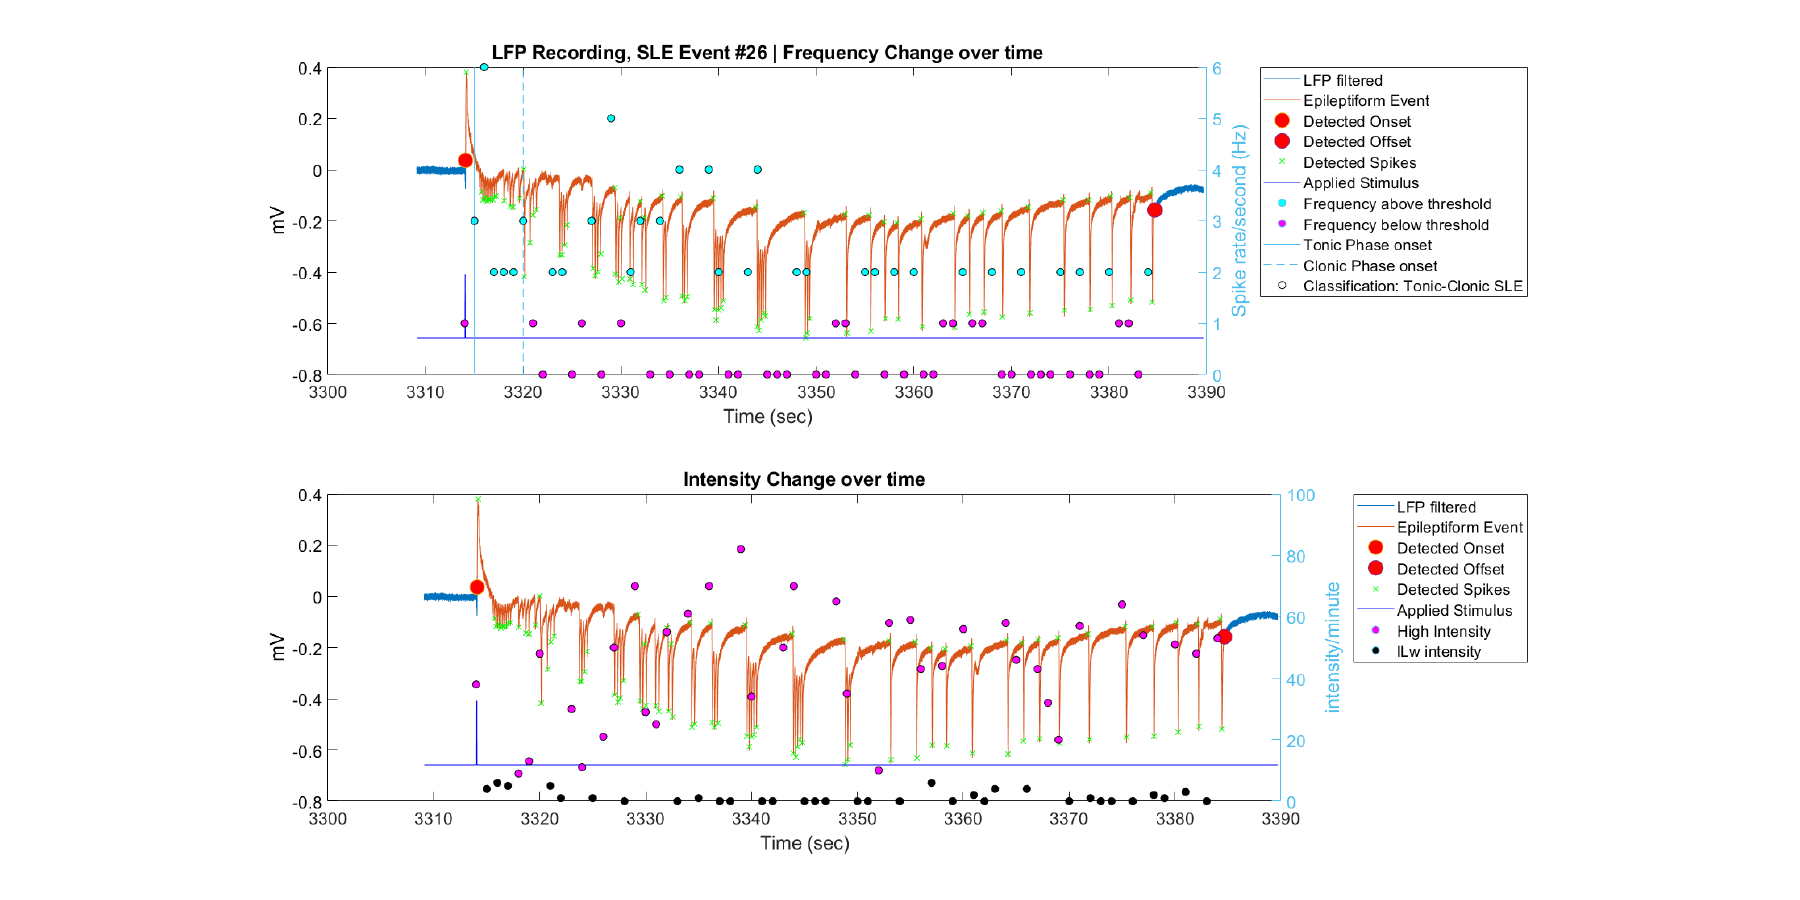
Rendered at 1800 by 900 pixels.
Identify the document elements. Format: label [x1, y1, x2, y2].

picture [126, 0, 1674, 900]
